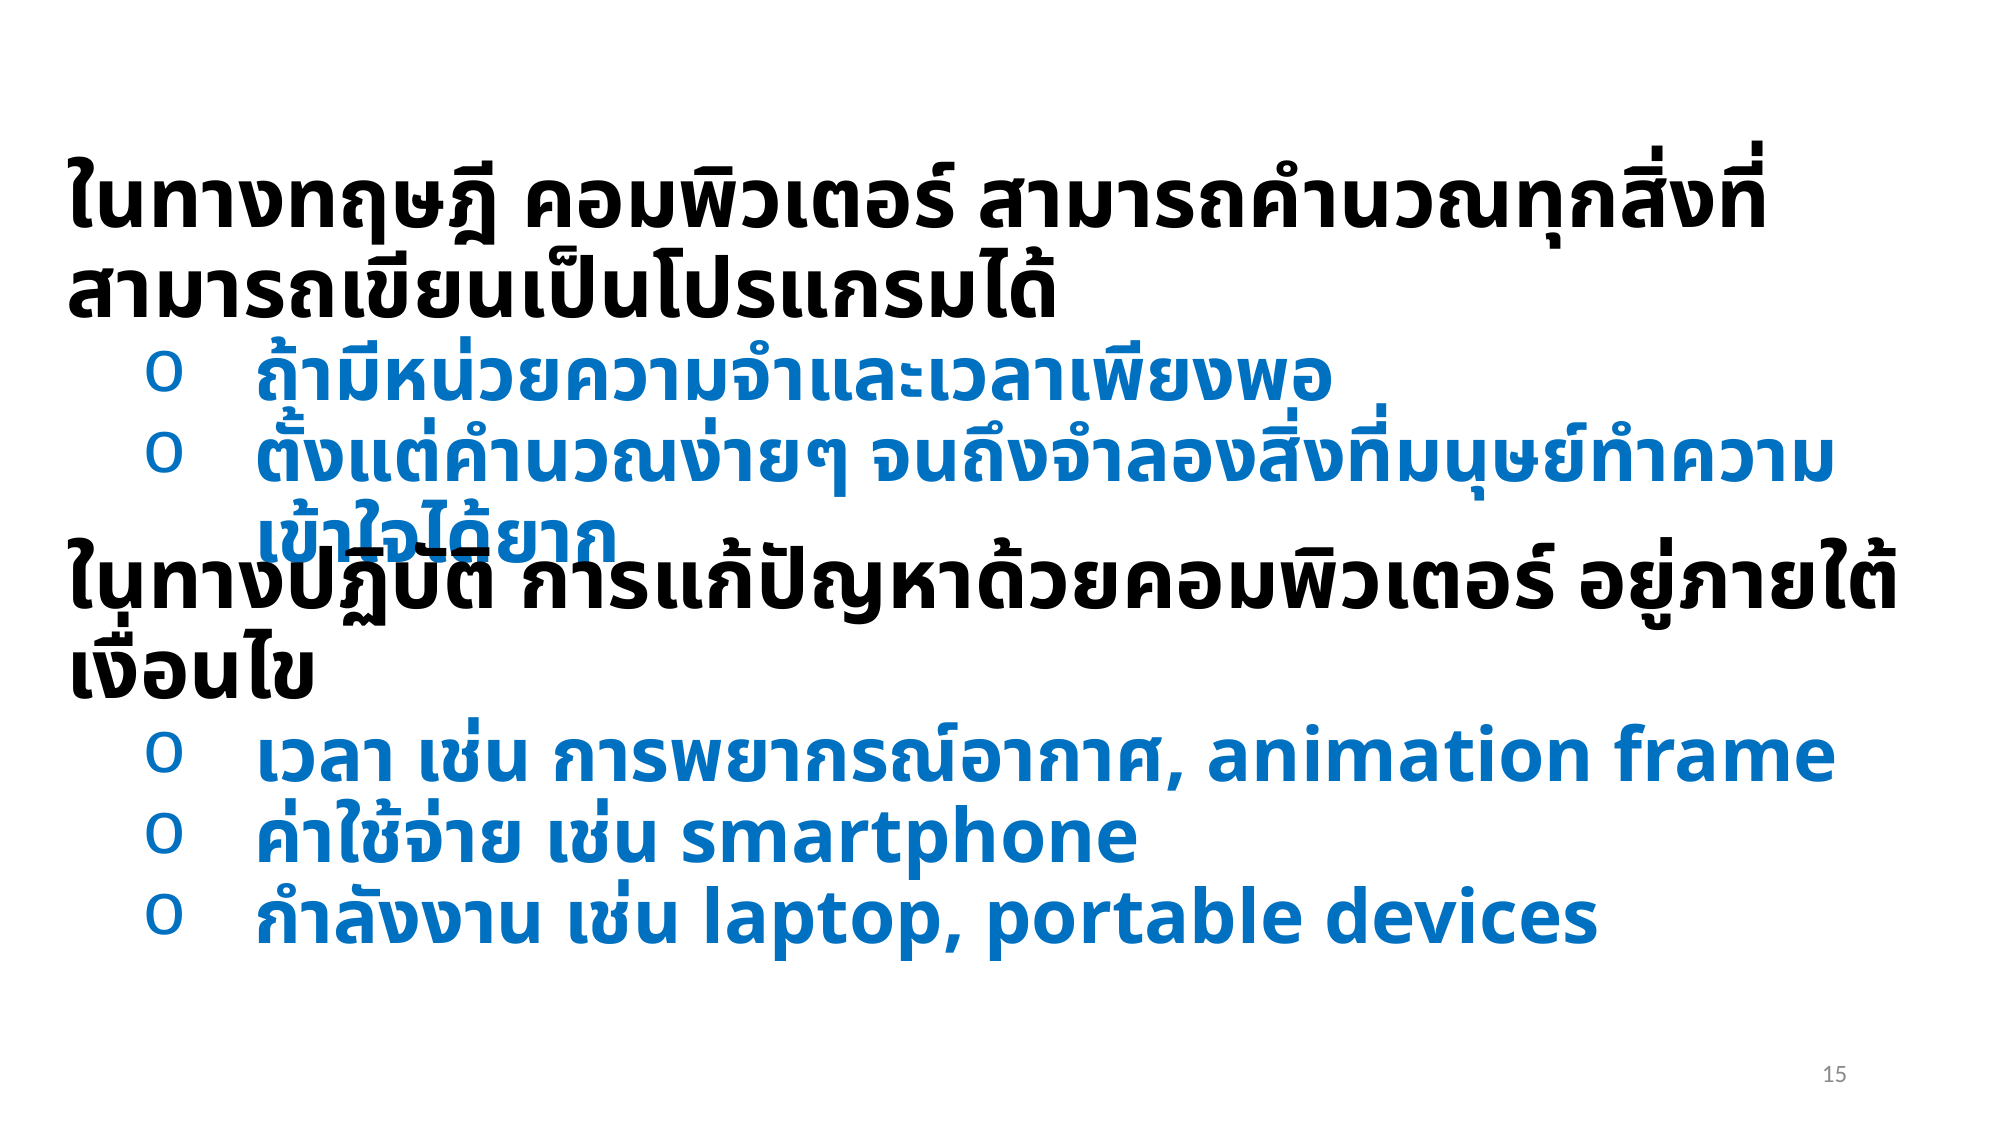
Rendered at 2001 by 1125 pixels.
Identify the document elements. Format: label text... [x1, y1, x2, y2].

slide_number 15 [1412, 1042, 1863, 1103]
text_box ในทางปฏิบัติ การแก้ปัญหาด้วยคอมพิวเตอร์ อยู่ภายใต้เงื่อนไข เวลา เช่น การพยากรณ์อากาศ, animation frame ค่าใช้จ่าย เช่น smartphone กำลังงาน เช่น laptop, portable devices [52, 529, 1946, 967]
text_box ในทางทฤษฎี คอมพิวเตอร์ สามารถคำนวณทุกสิ่งที่สามารถเขียนเป็นโปรแกรมได้ ถ้ามีหน่วยความจำและเวลาเพียงพอ ตั้งแต่คำนวณง่ายๆ จนถึงจำลองสิ่งที่มนุษย์ทำความเข้าใจได้ยาก [52, 148, 1946, 529]
